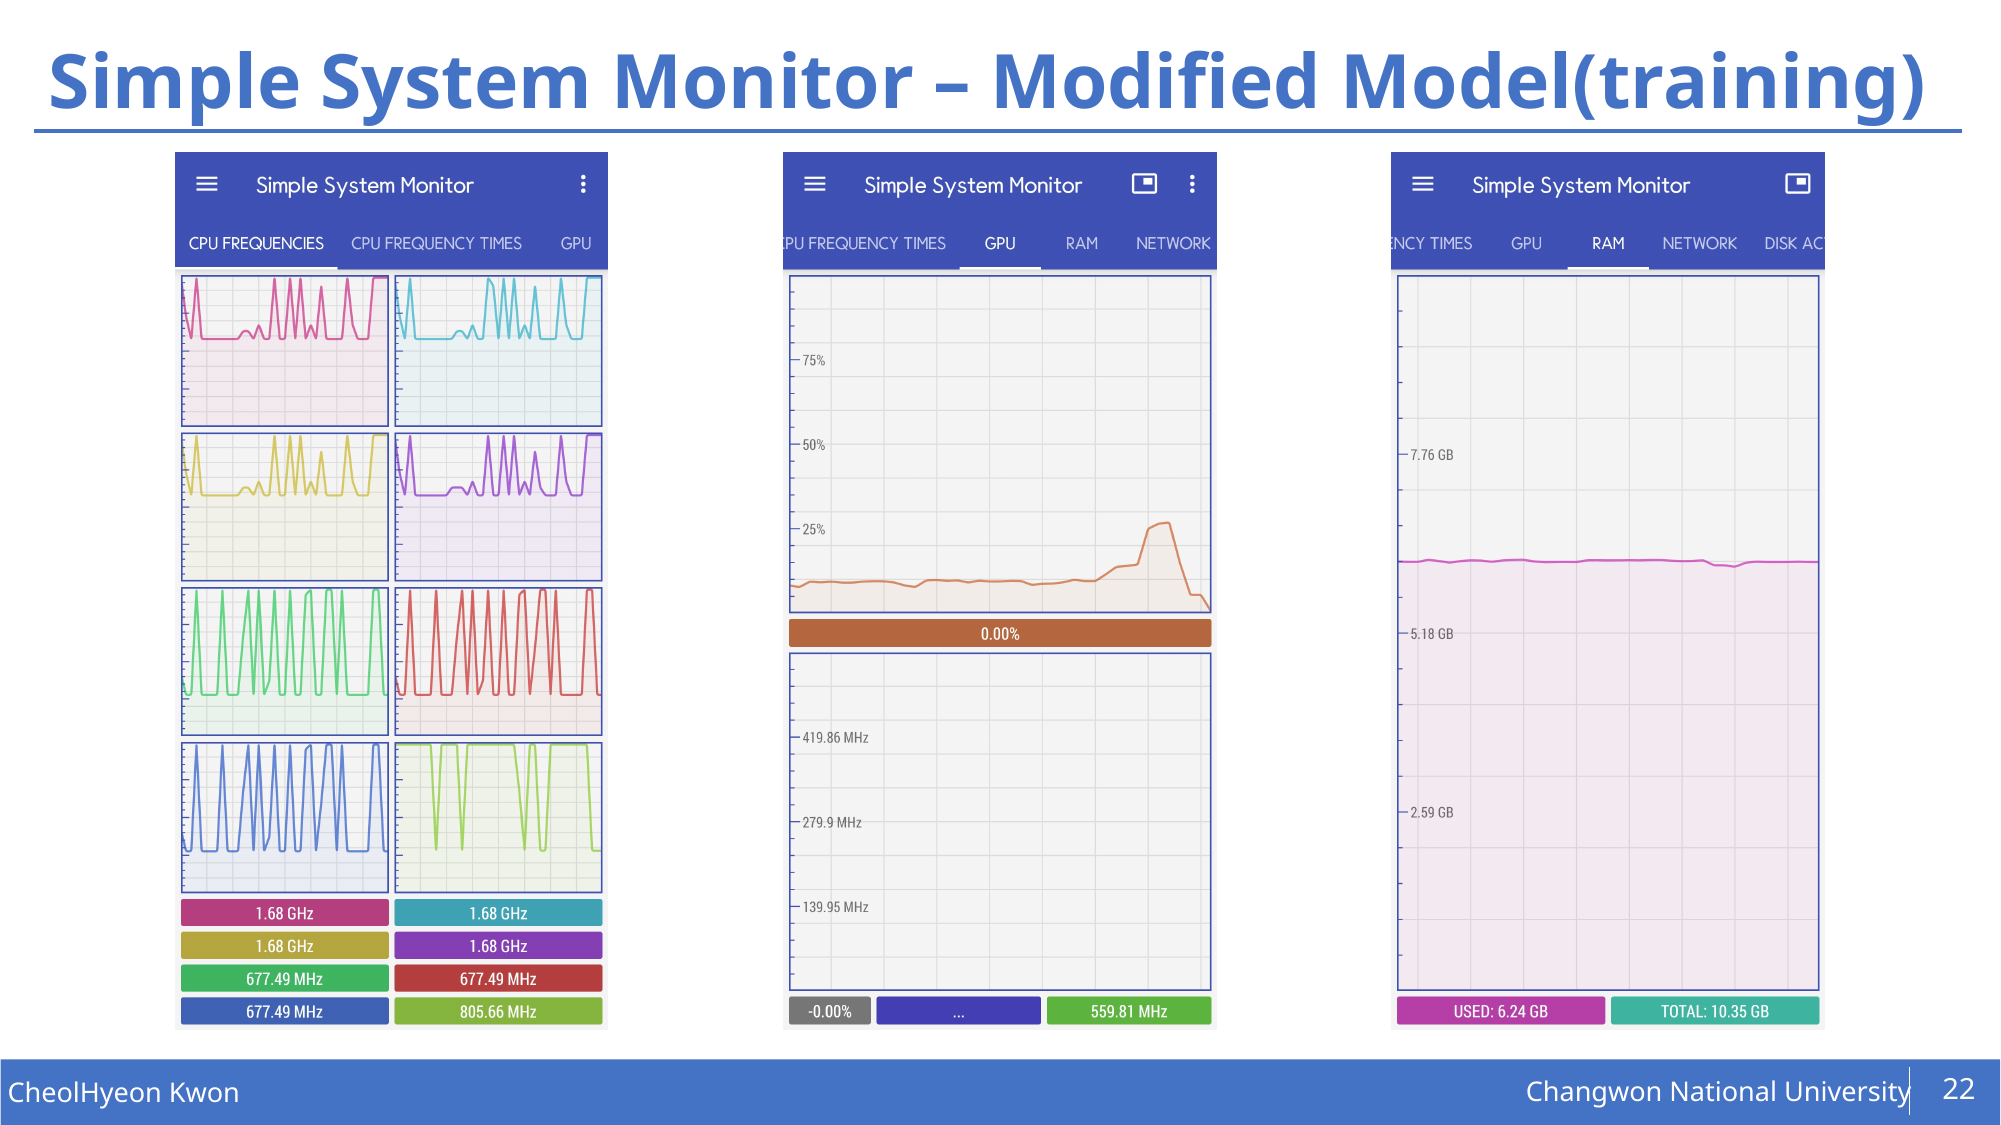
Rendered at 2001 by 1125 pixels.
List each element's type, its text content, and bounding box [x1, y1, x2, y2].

picture [783, 151, 1217, 1030]
picture [1391, 151, 1825, 1030]
slide_number 22 [1922, 1060, 1996, 1121]
title Simple System Monitor – Modified Model(training) [33, 27, 1963, 143]
picture [175, 151, 608, 1030]
